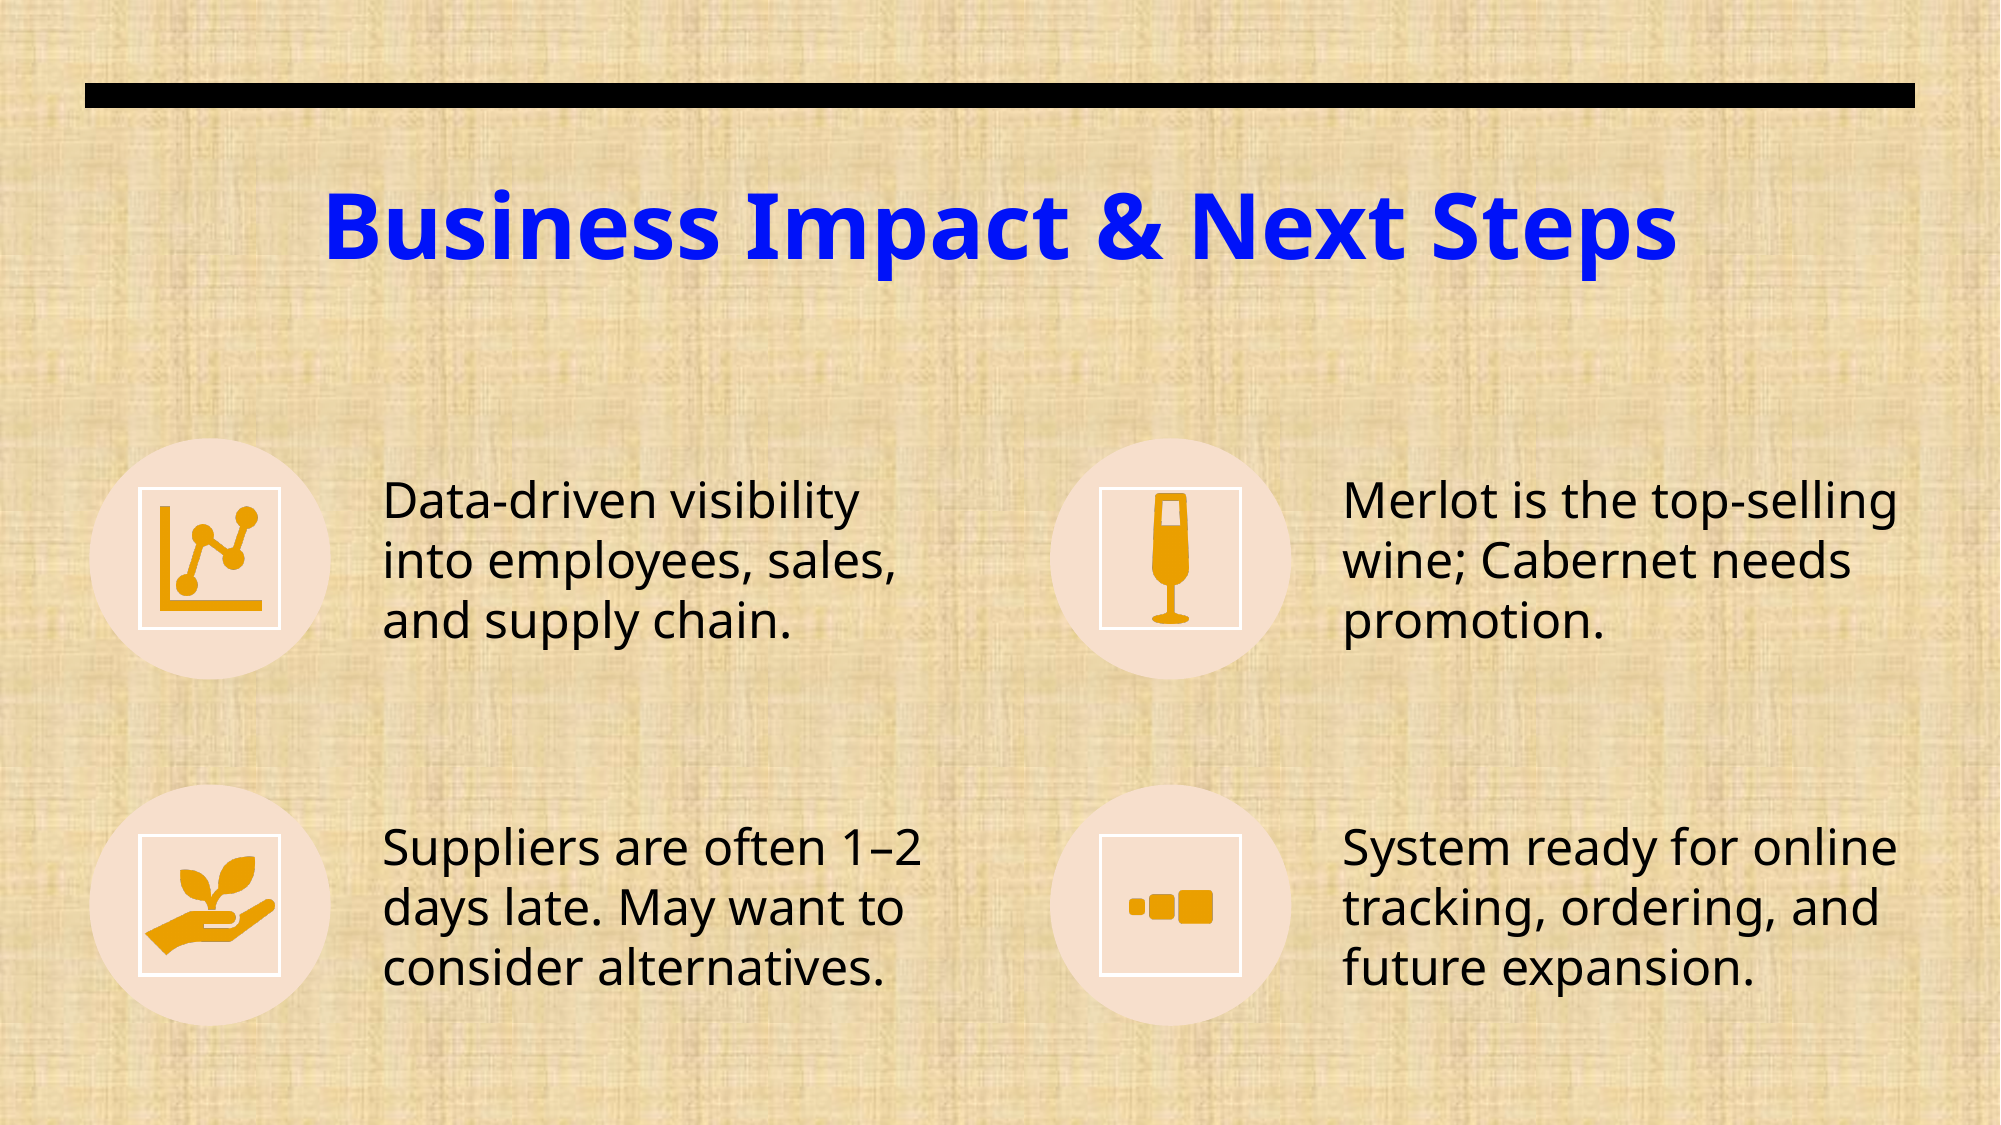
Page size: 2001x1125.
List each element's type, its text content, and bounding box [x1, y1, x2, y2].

title Business Impact & Next Steps [85, 160, 1916, 401]
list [84, 422, 1916, 1042]
